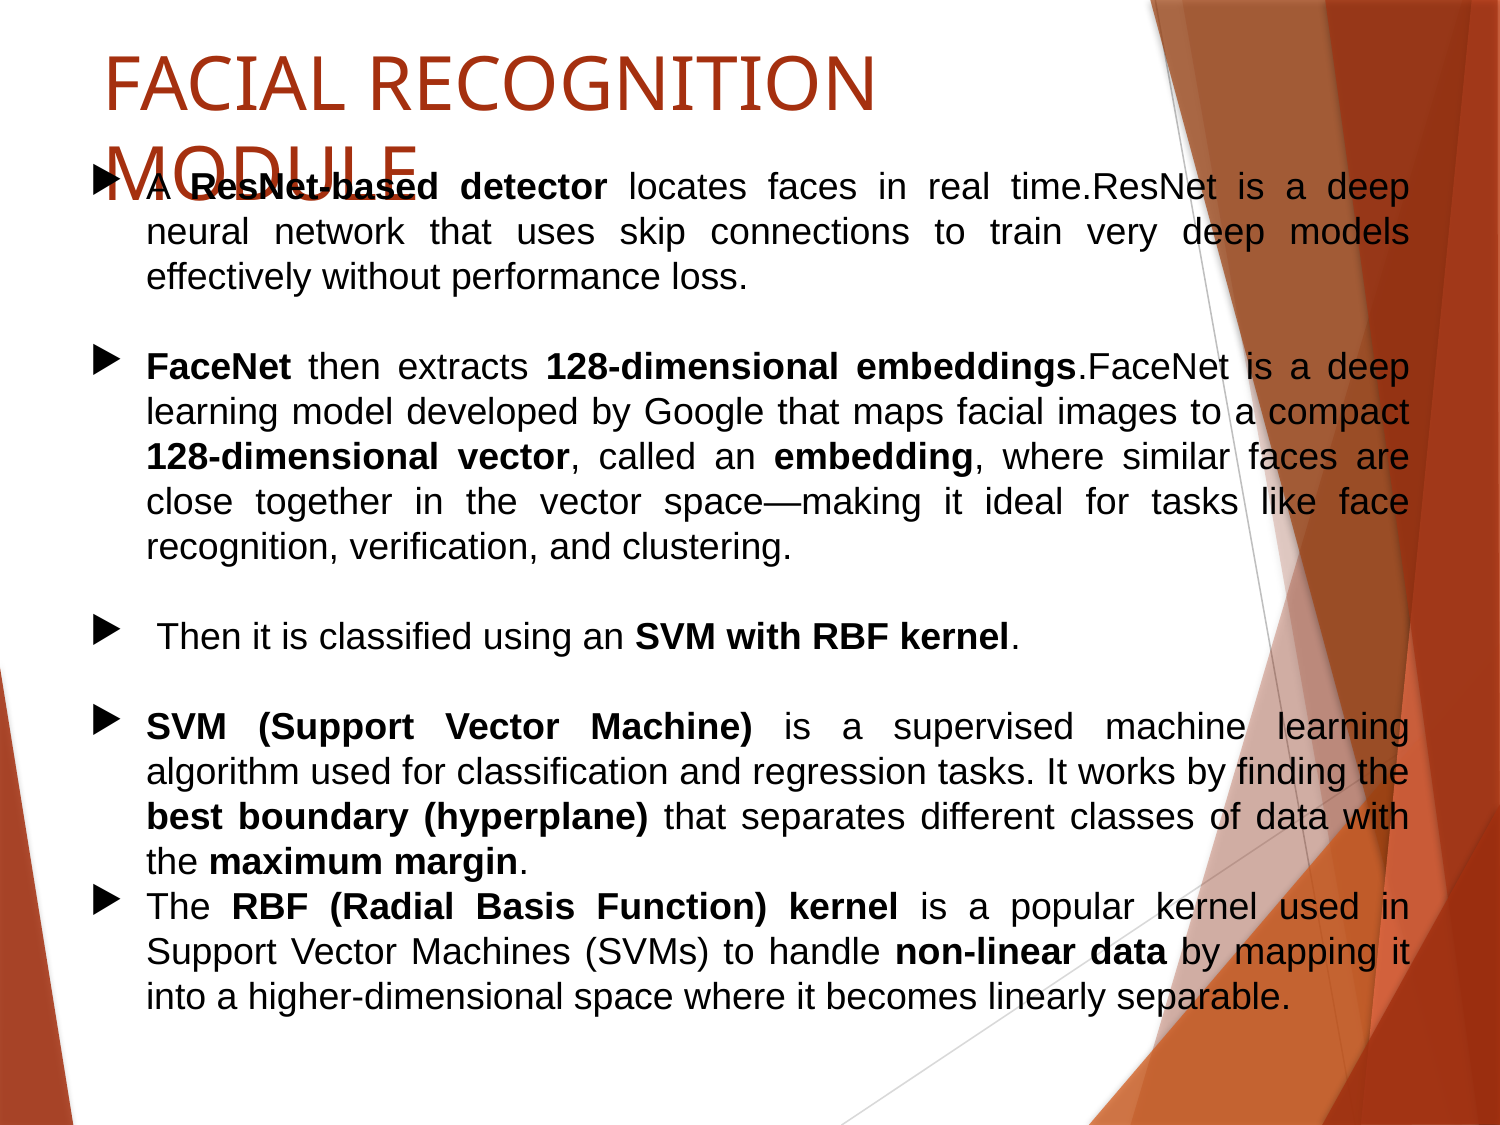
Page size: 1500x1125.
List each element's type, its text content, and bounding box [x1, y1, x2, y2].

list A ResNet-based detector locates faces in real time.ResNet is a deep neural network that uses skip connections to train very deep models effectively without performance loss. FaceNet then extracts 128-dimensional embeddings.FaceNet is a deep learning model developed by Google that maps facial images to a compact 128-dimensional vector, called an embedding, where similar faces are close together in the vector space—making it ideal for tasks like face recognition, verification, and clustering. Then it is classified using an SVM with RBF kernel. SVM (Support Vector Machine) is a supervised machine learning algorithm used for classification and regression tasks. It works by finding the best boundary (hyperplane) that separates different classes of data with the maximum margin. The RBF (Radial Basis Function) kernel is a popular kernel used in Support Vector Machines (SVMs) to handle non-linear data by mapping it into a higher-dimensional space where it becomes linearly separable. [74, 154, 1426, 482]
title FACIAL RECOGNITION MODULE [87, 27, 1130, 154]
